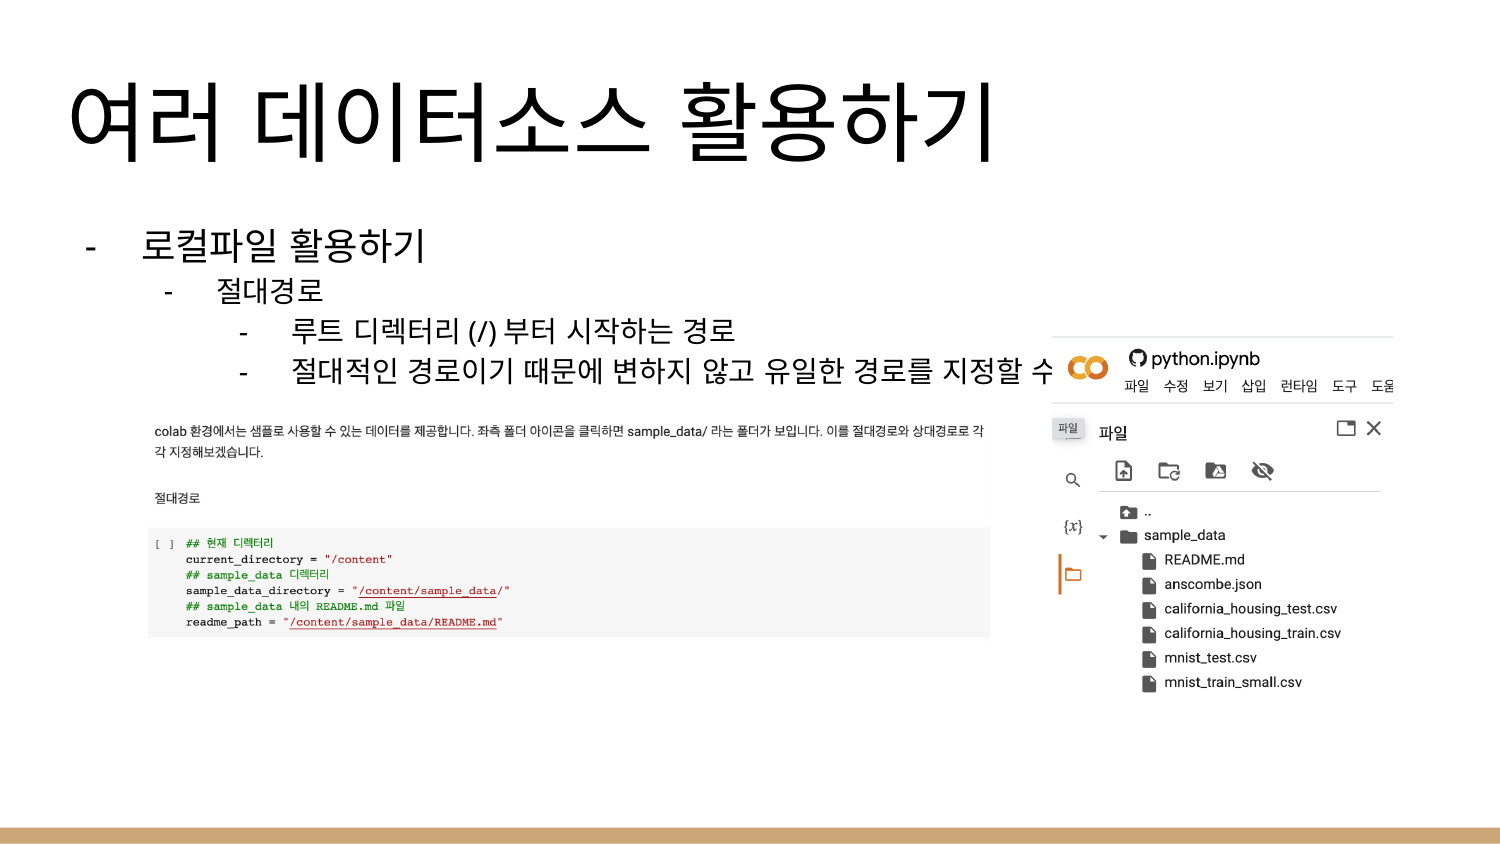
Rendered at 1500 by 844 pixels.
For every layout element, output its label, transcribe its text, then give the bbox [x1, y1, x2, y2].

picture [1051, 334, 1393, 722]
list 로컬파일 활용하기 절대경로 루트 디렉터리(/)부터 시작하는 경로 절대적인 경로이기 때문에 변하지 않고 유일한 경로를 지정할 수 있다 [51, 200, 1449, 752]
title 여러 데이터소스 활용하기 [51, 51, 1449, 189]
picture [143, 421, 990, 650]
